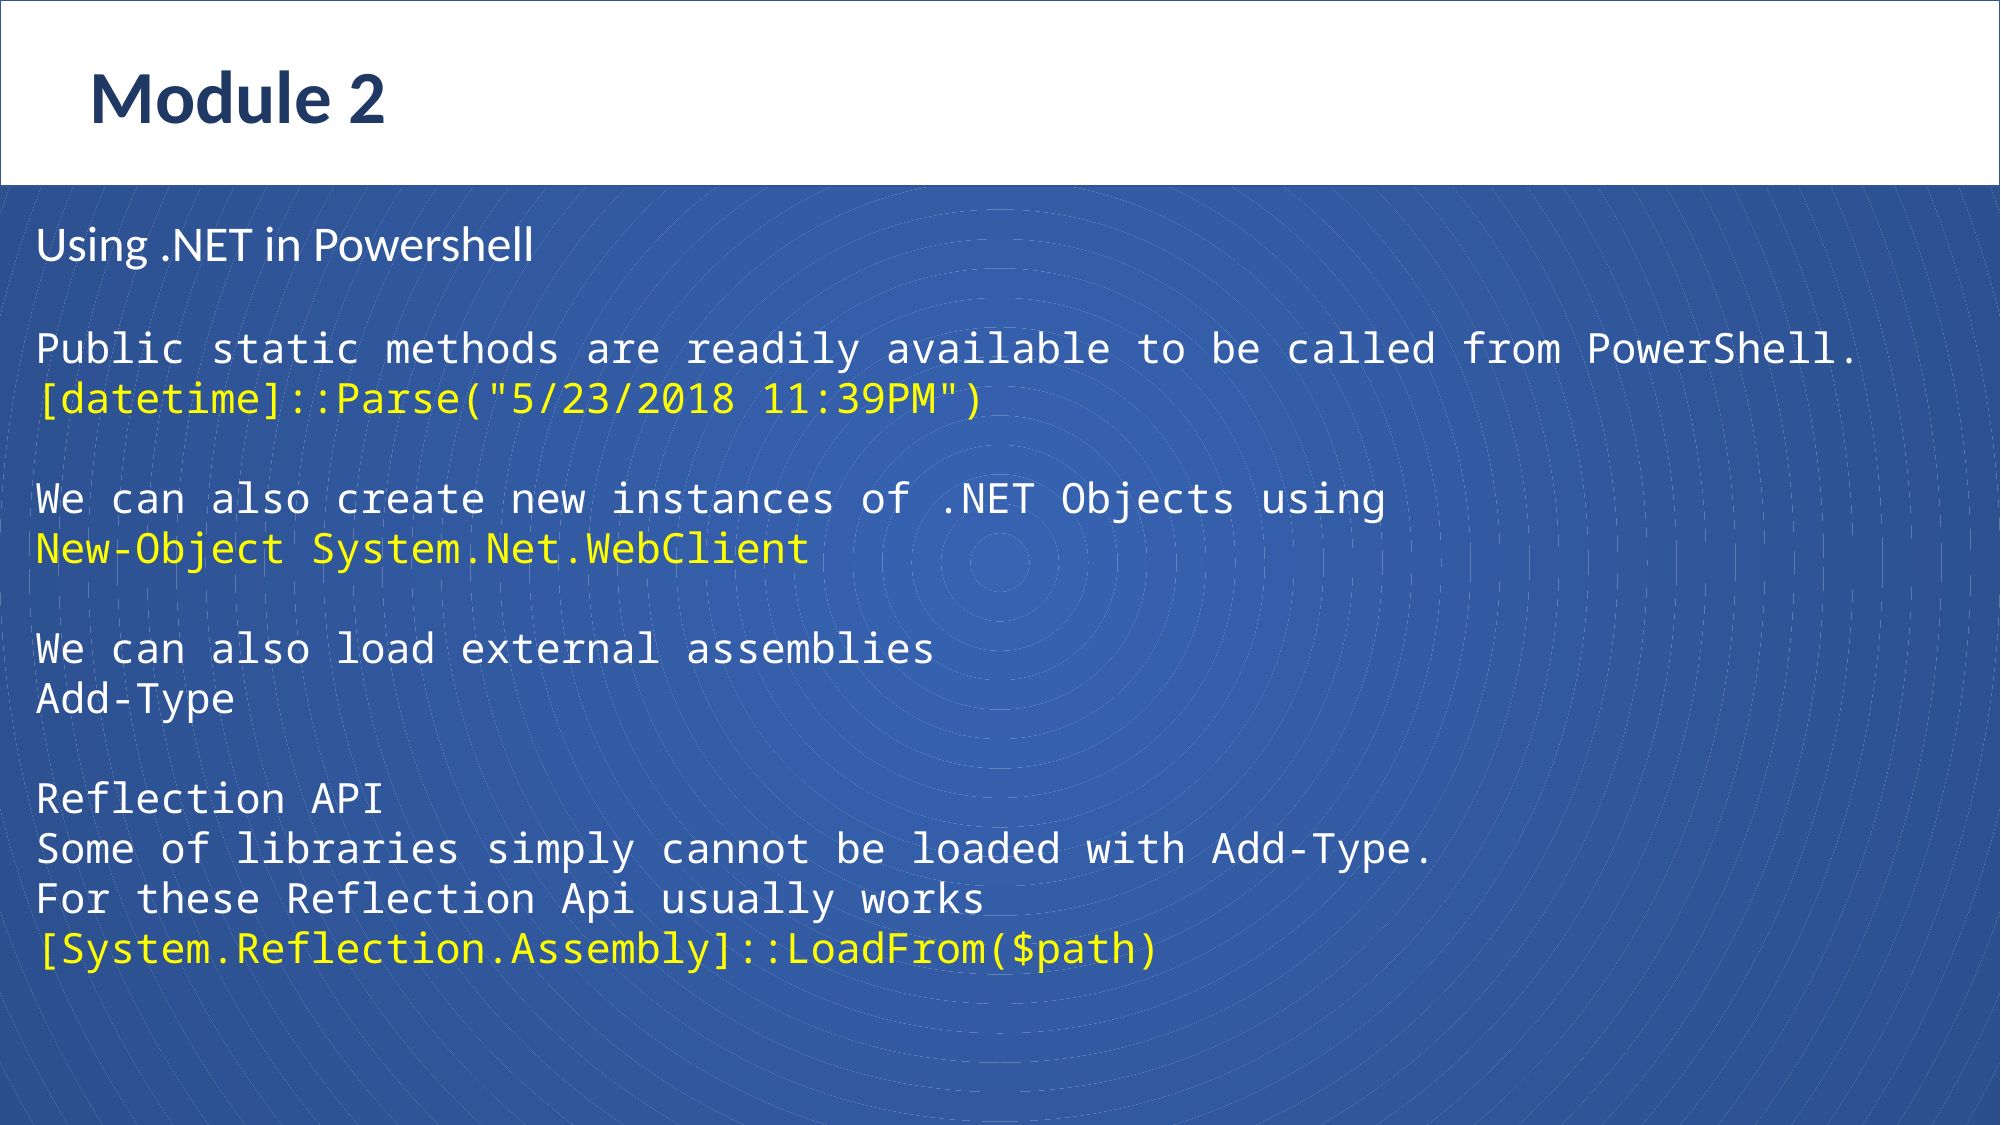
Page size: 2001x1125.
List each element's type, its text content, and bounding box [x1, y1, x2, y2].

text_box Using .NET in Powershell Public static methods are readily available to be called from PowerShell. [datetime]::Parse("5/23/2018 11:39PM") We can also create new instances of .NET Objects using New-Object System.Net.WebClient We can also load external assemblies Add-Type Reflection API Some of libraries simply cannot be loaded with Add-Type. For these Reflection Api usually works [System.Reflection.Assembly]::LoadFrom($path) [20, 204, 1980, 980]
text_box Module 2 [0, 0, 2000, 187]
